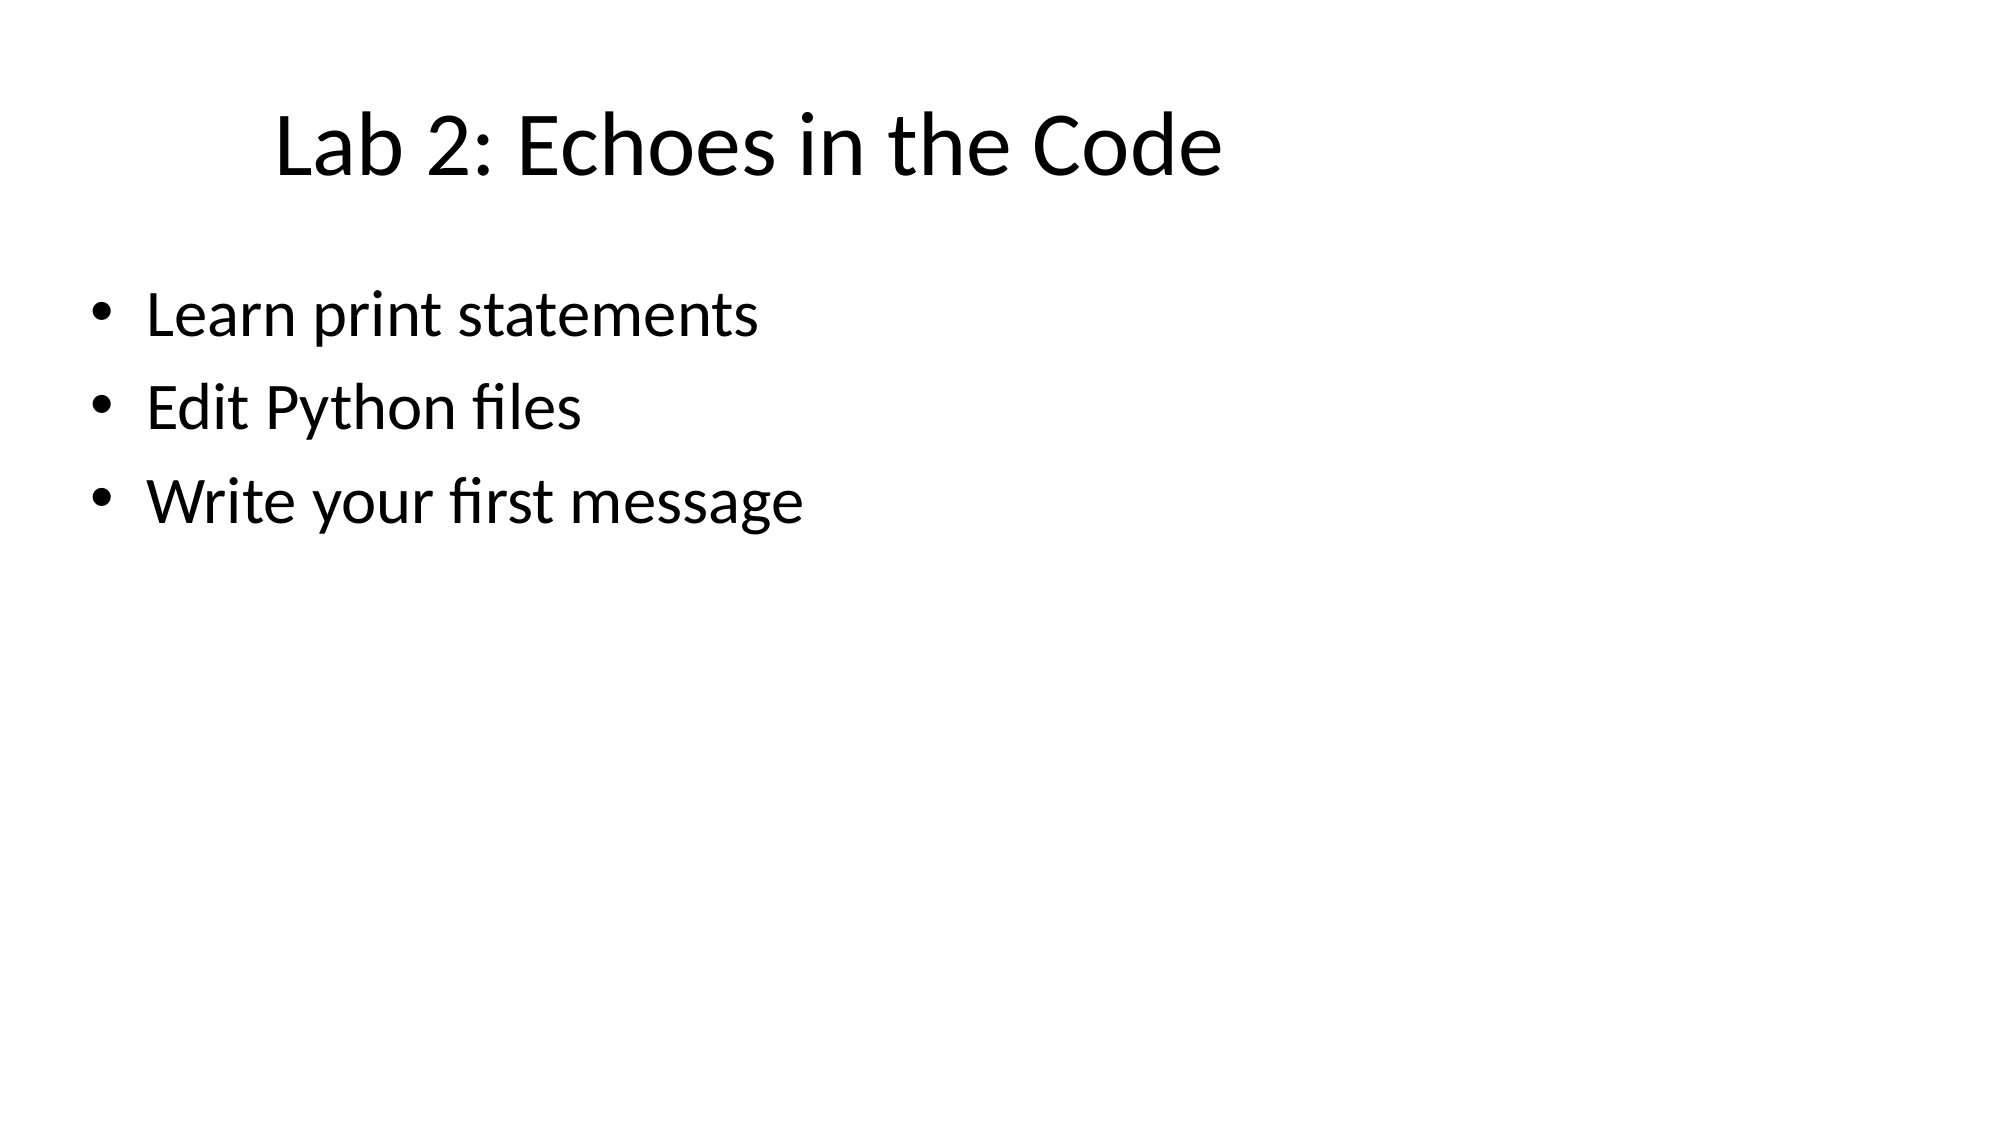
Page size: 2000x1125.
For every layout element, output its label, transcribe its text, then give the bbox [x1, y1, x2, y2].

title Lab 2: Echoes in the Code [75, 45, 1425, 233]
list Learn print statements Edit Python files Write your first message [75, 262, 1425, 1005]
